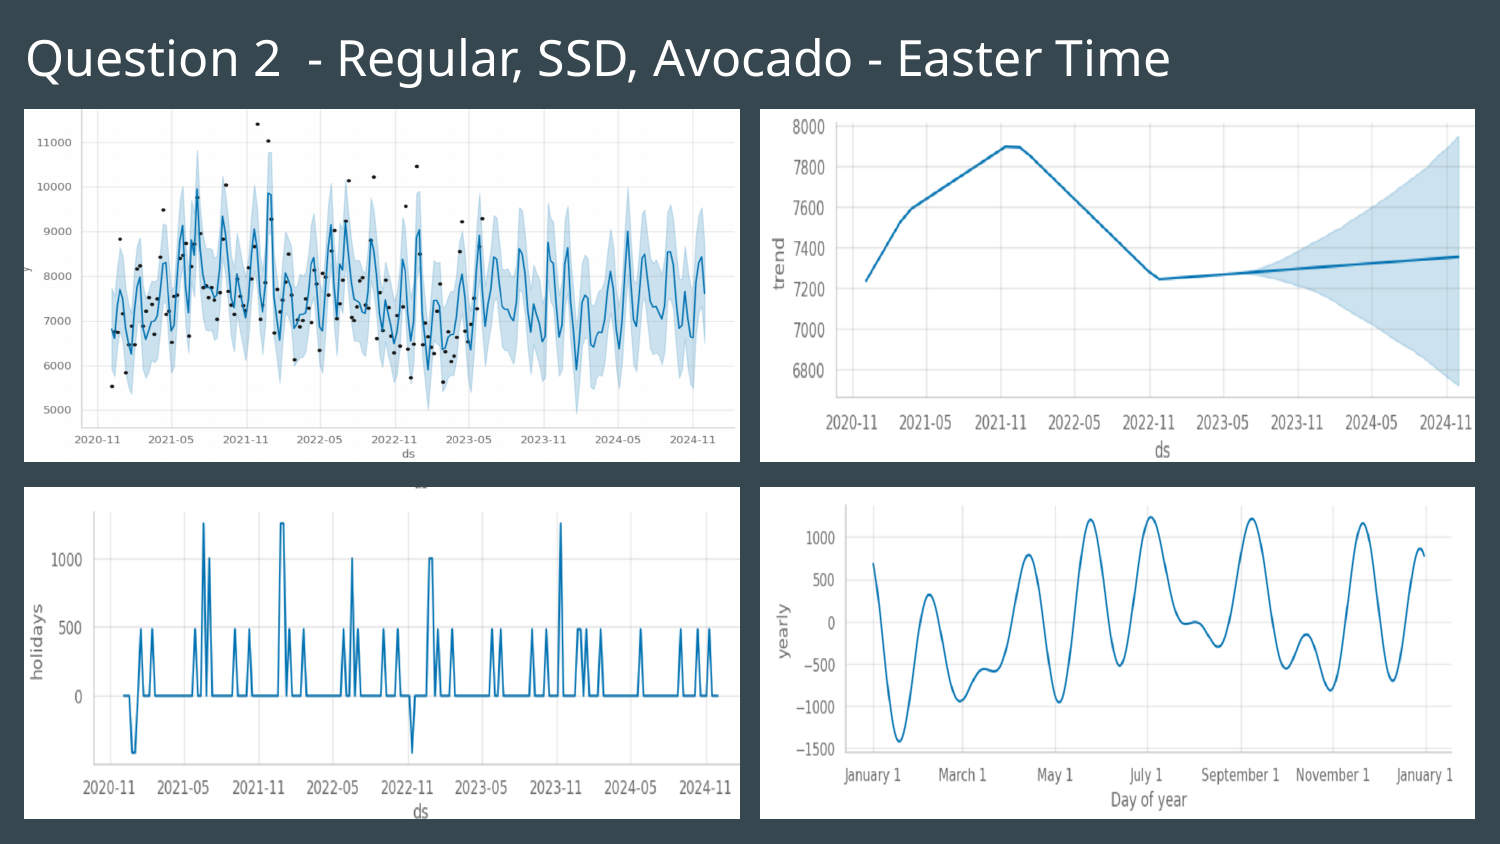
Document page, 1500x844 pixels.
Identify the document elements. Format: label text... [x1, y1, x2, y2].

picture [24, 109, 740, 463]
title Question 2 - Regular, SSD, Avocado - Easter Time [10, 21, 1465, 102]
picture [759, 487, 1475, 819]
picture [24, 487, 740, 819]
picture [759, 109, 1475, 463]
